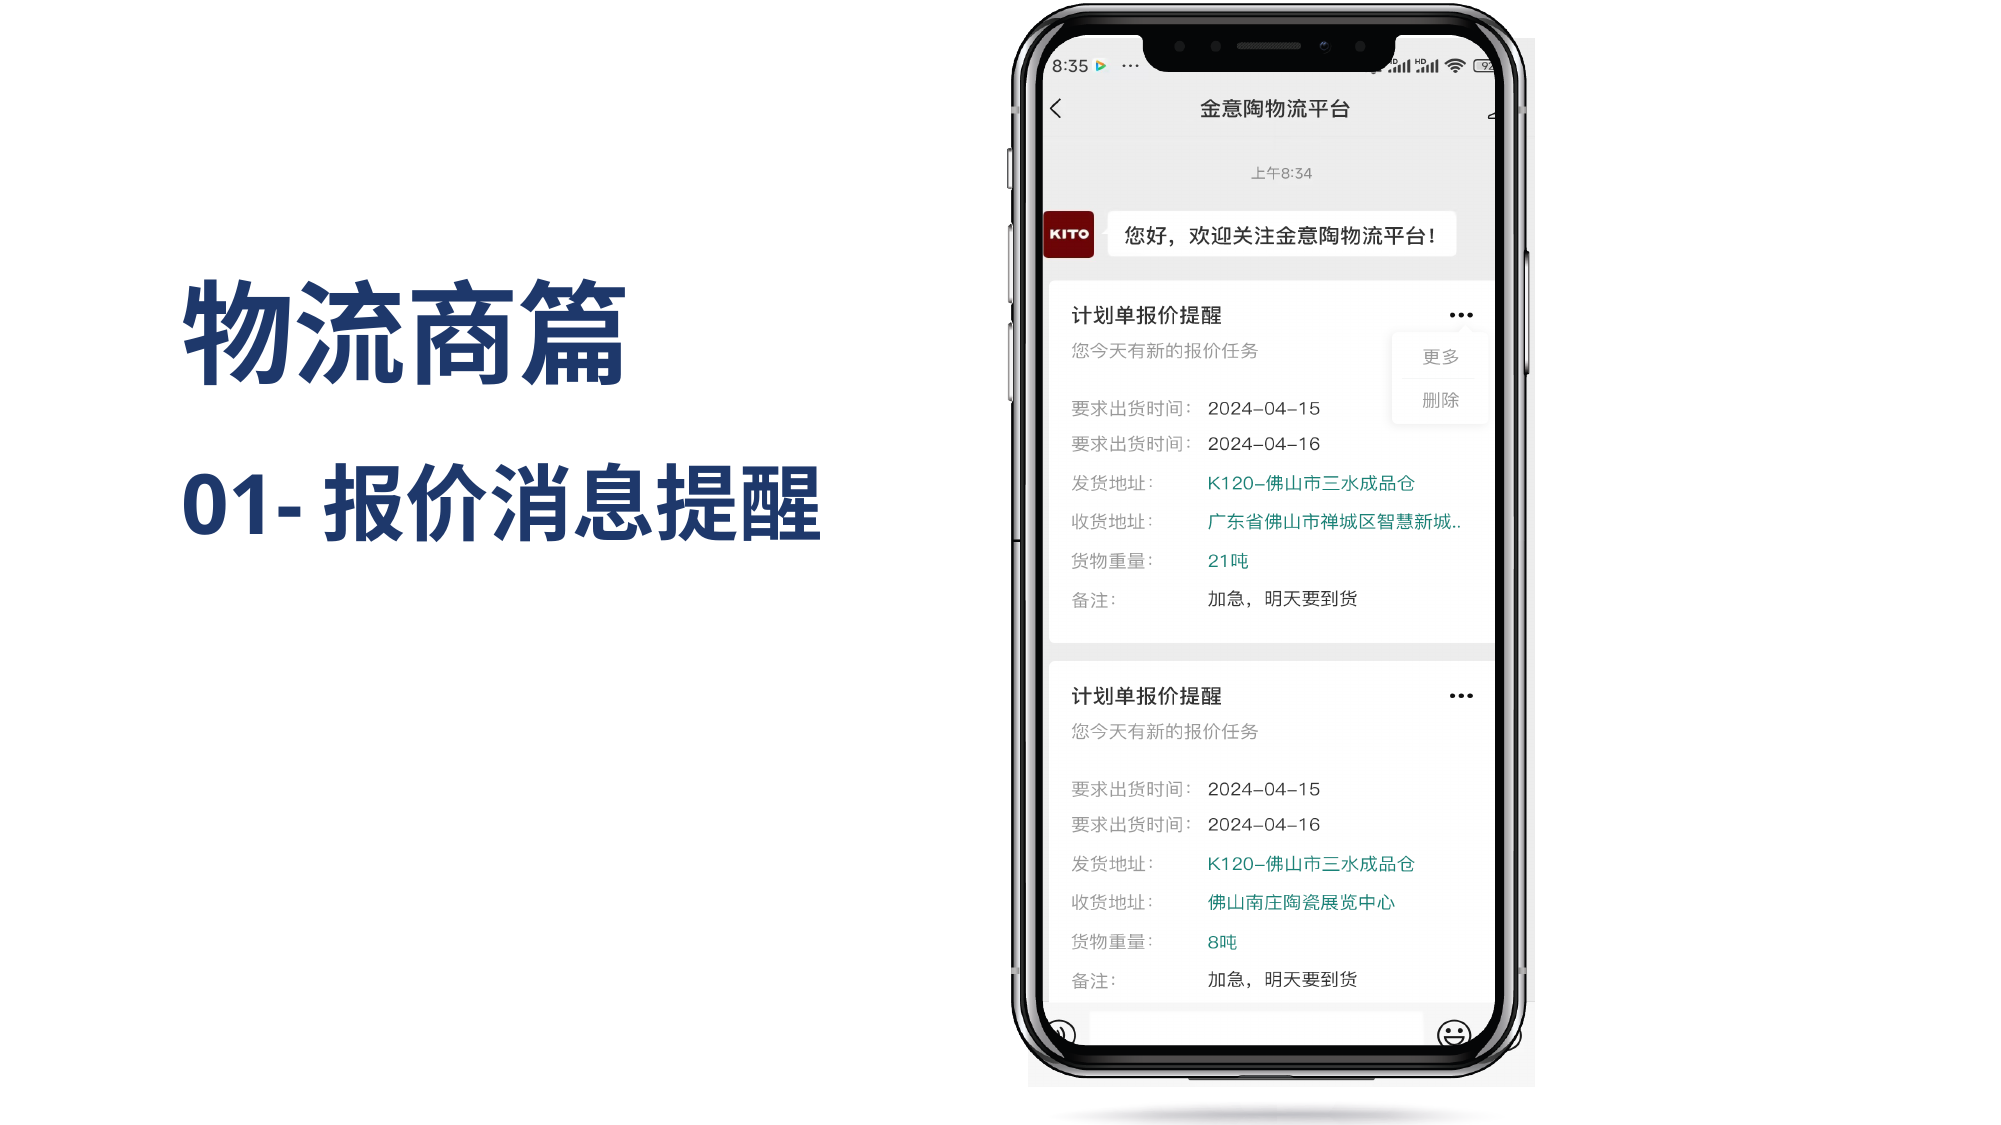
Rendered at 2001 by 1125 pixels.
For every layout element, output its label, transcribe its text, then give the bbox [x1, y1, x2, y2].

picture [1006, 2, 1535, 1125]
text_box 物流商篇 01-报价消息提醒 [166, 270, 1006, 560]
